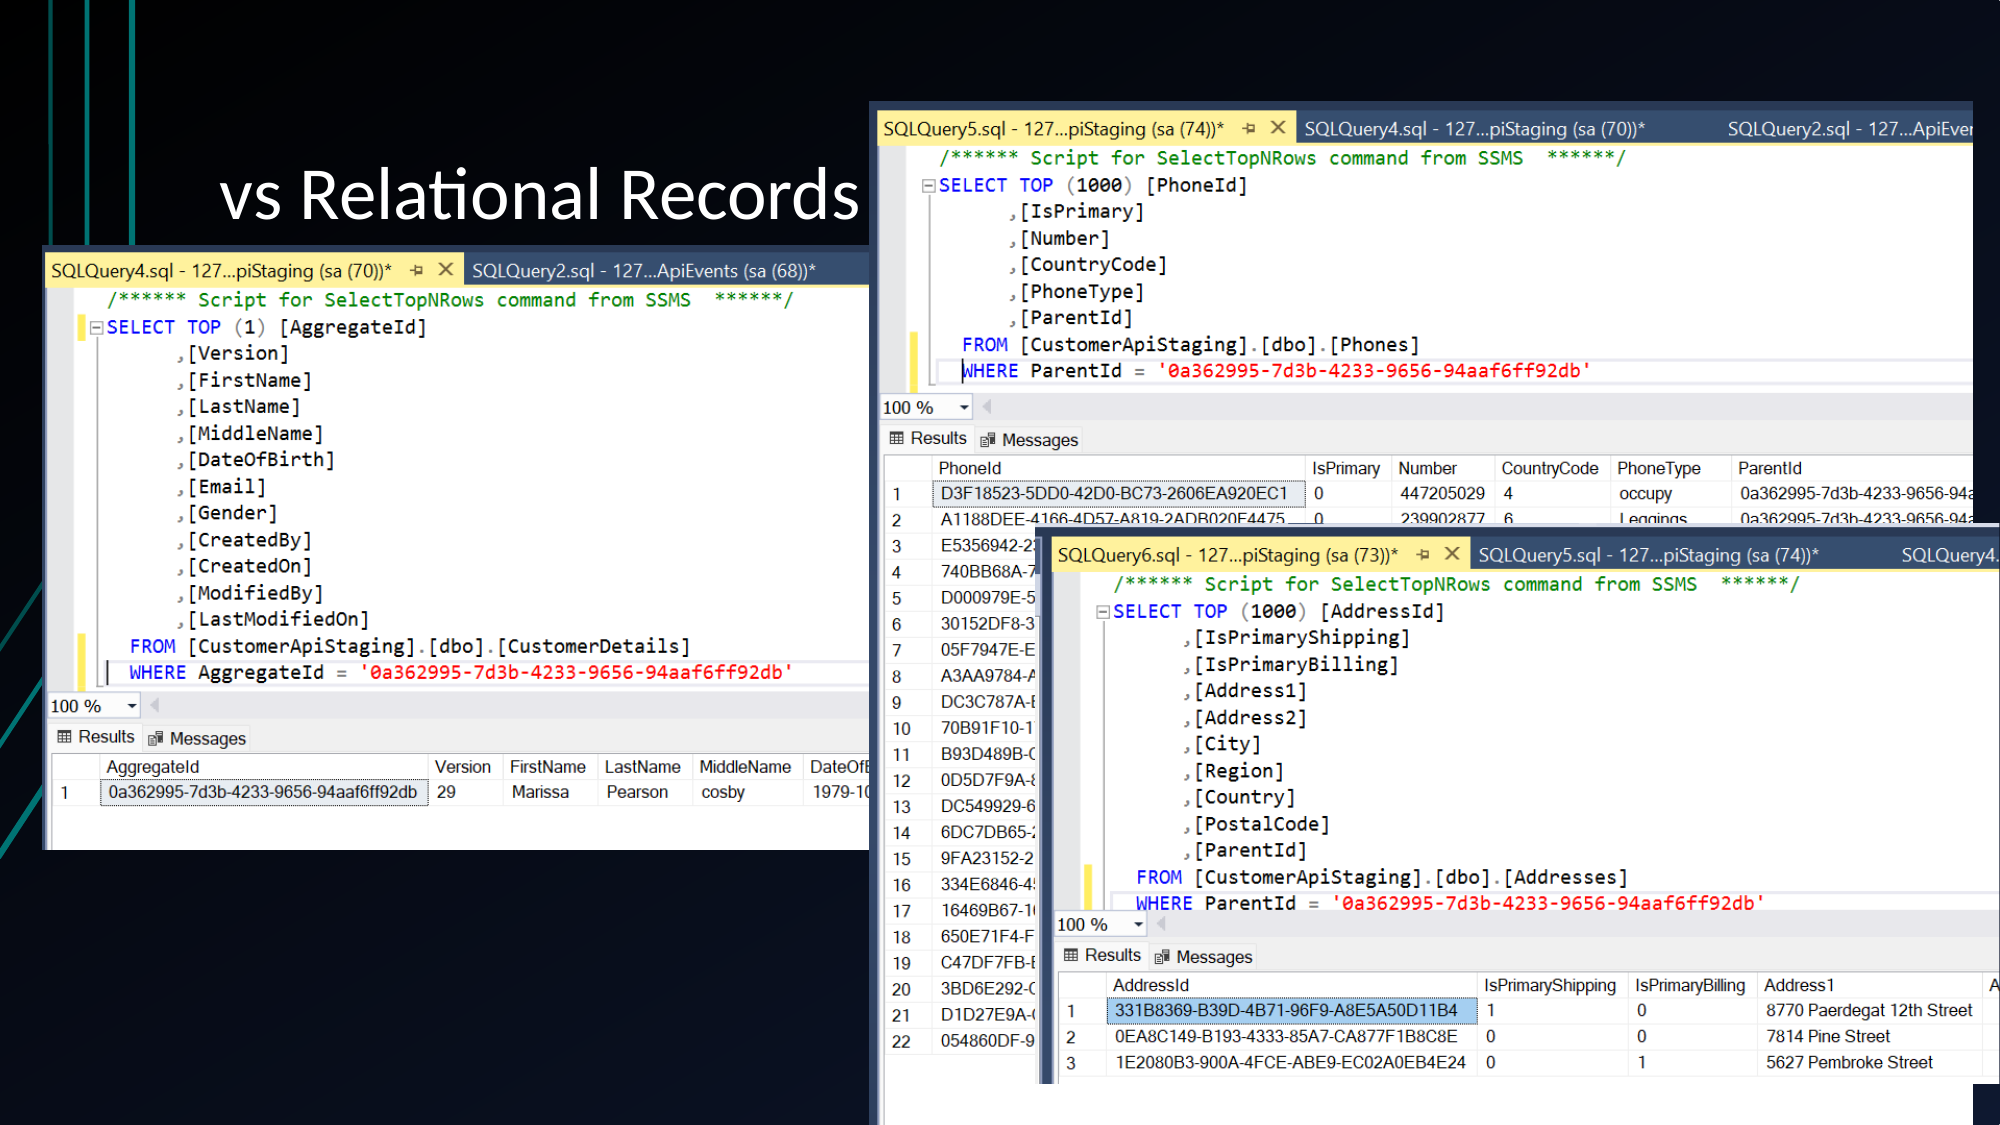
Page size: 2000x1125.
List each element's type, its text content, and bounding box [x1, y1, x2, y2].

picture [41, 101, 2000, 1125]
title vs Relational Records [199, 45, 1900, 242]
